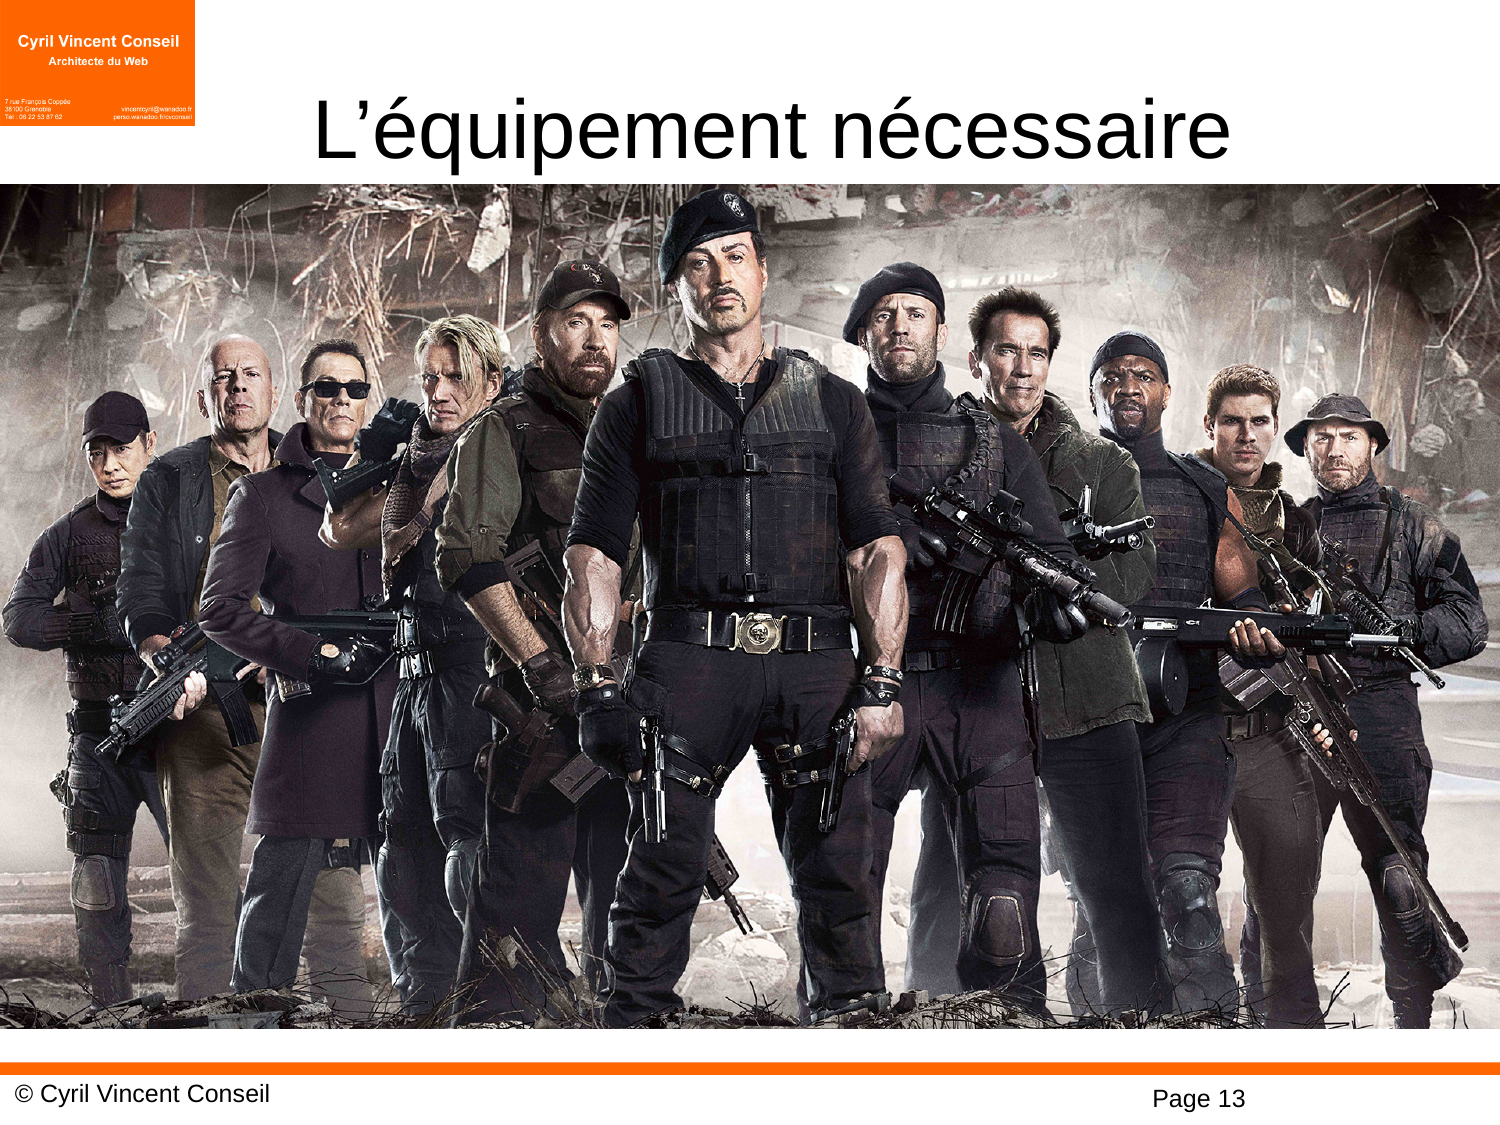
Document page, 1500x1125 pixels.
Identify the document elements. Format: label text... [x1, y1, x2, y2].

picture [0, 184, 1500, 1029]
picture [0, 0, 195, 126]
title L’équipement nécessaire [135, 19, 1411, 182]
